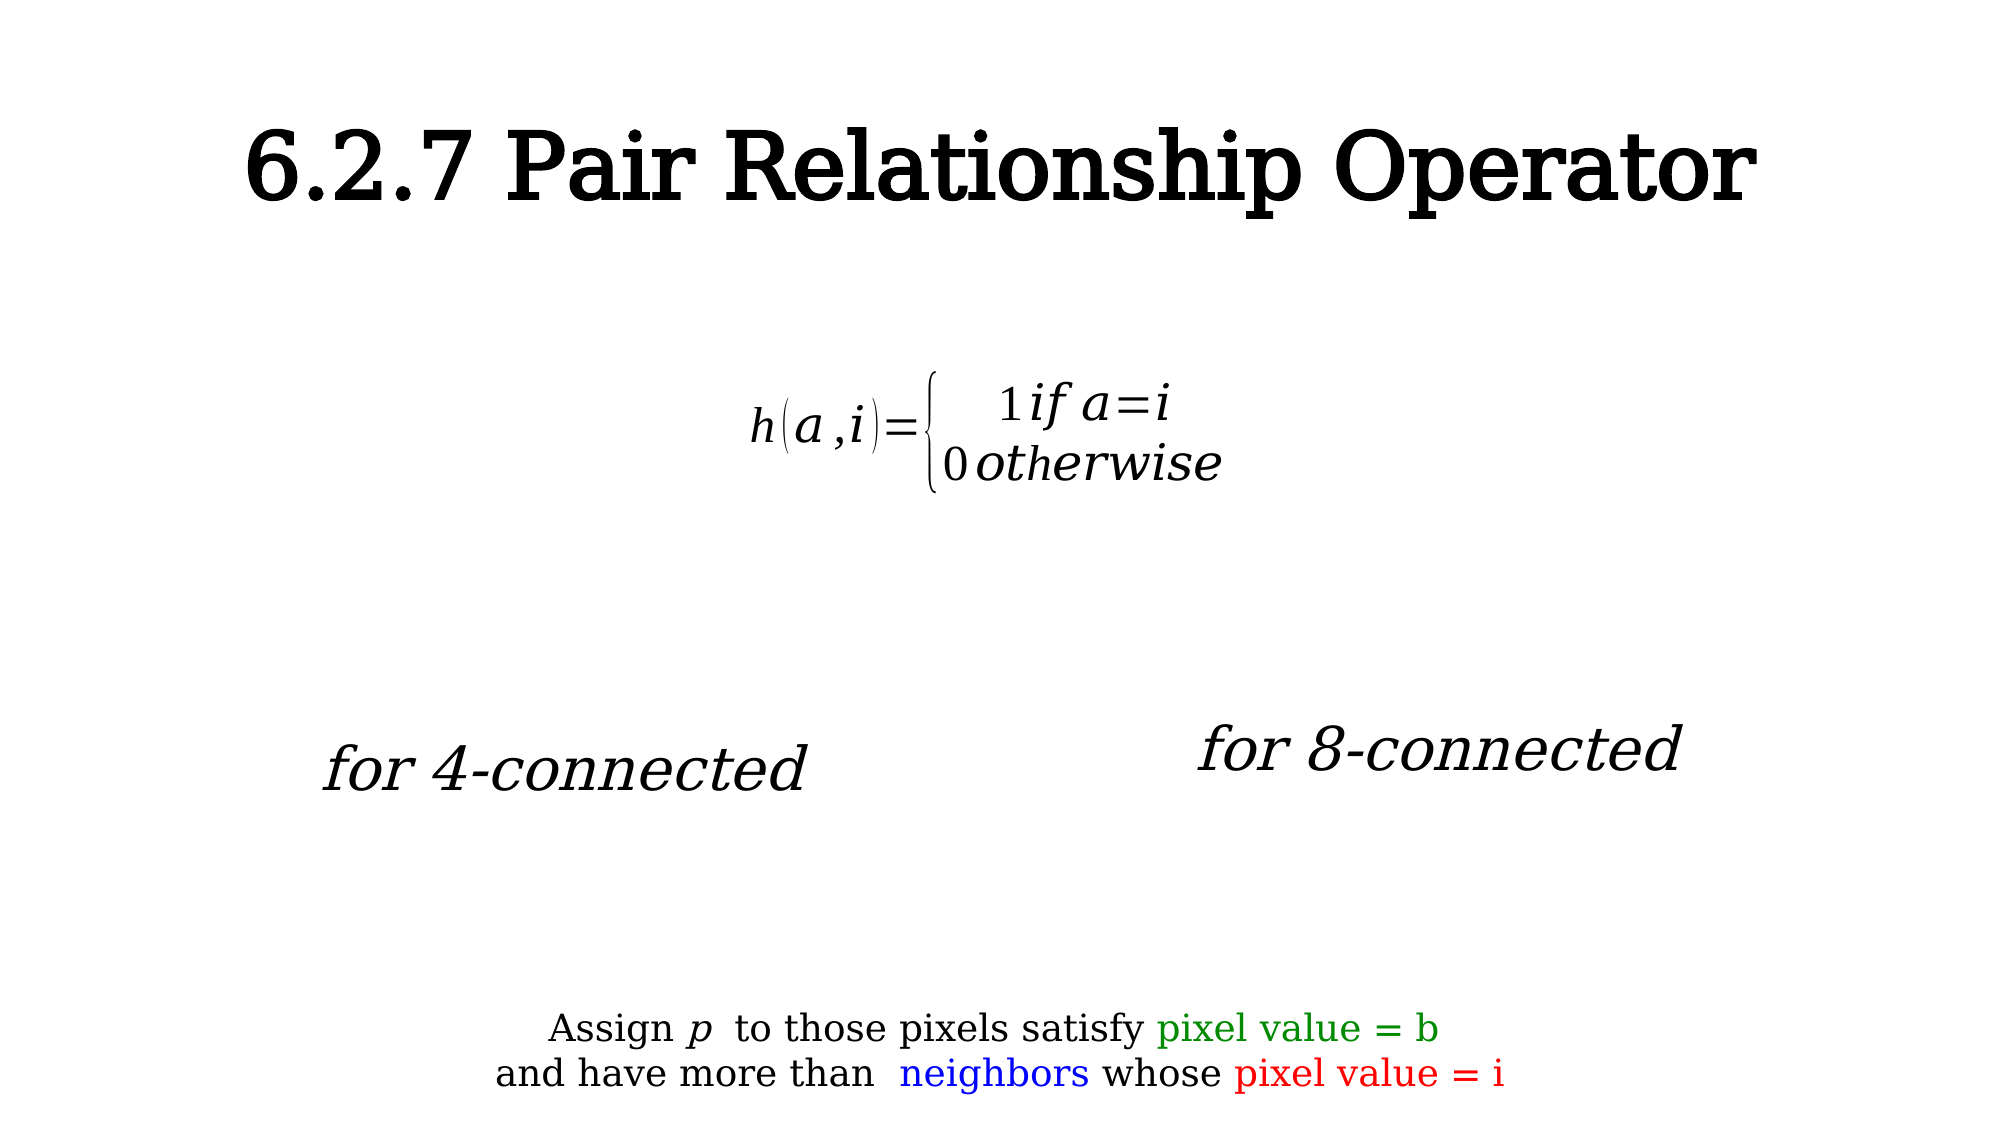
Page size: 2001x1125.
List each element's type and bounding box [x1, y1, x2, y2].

title [137, 59, 1863, 278]
